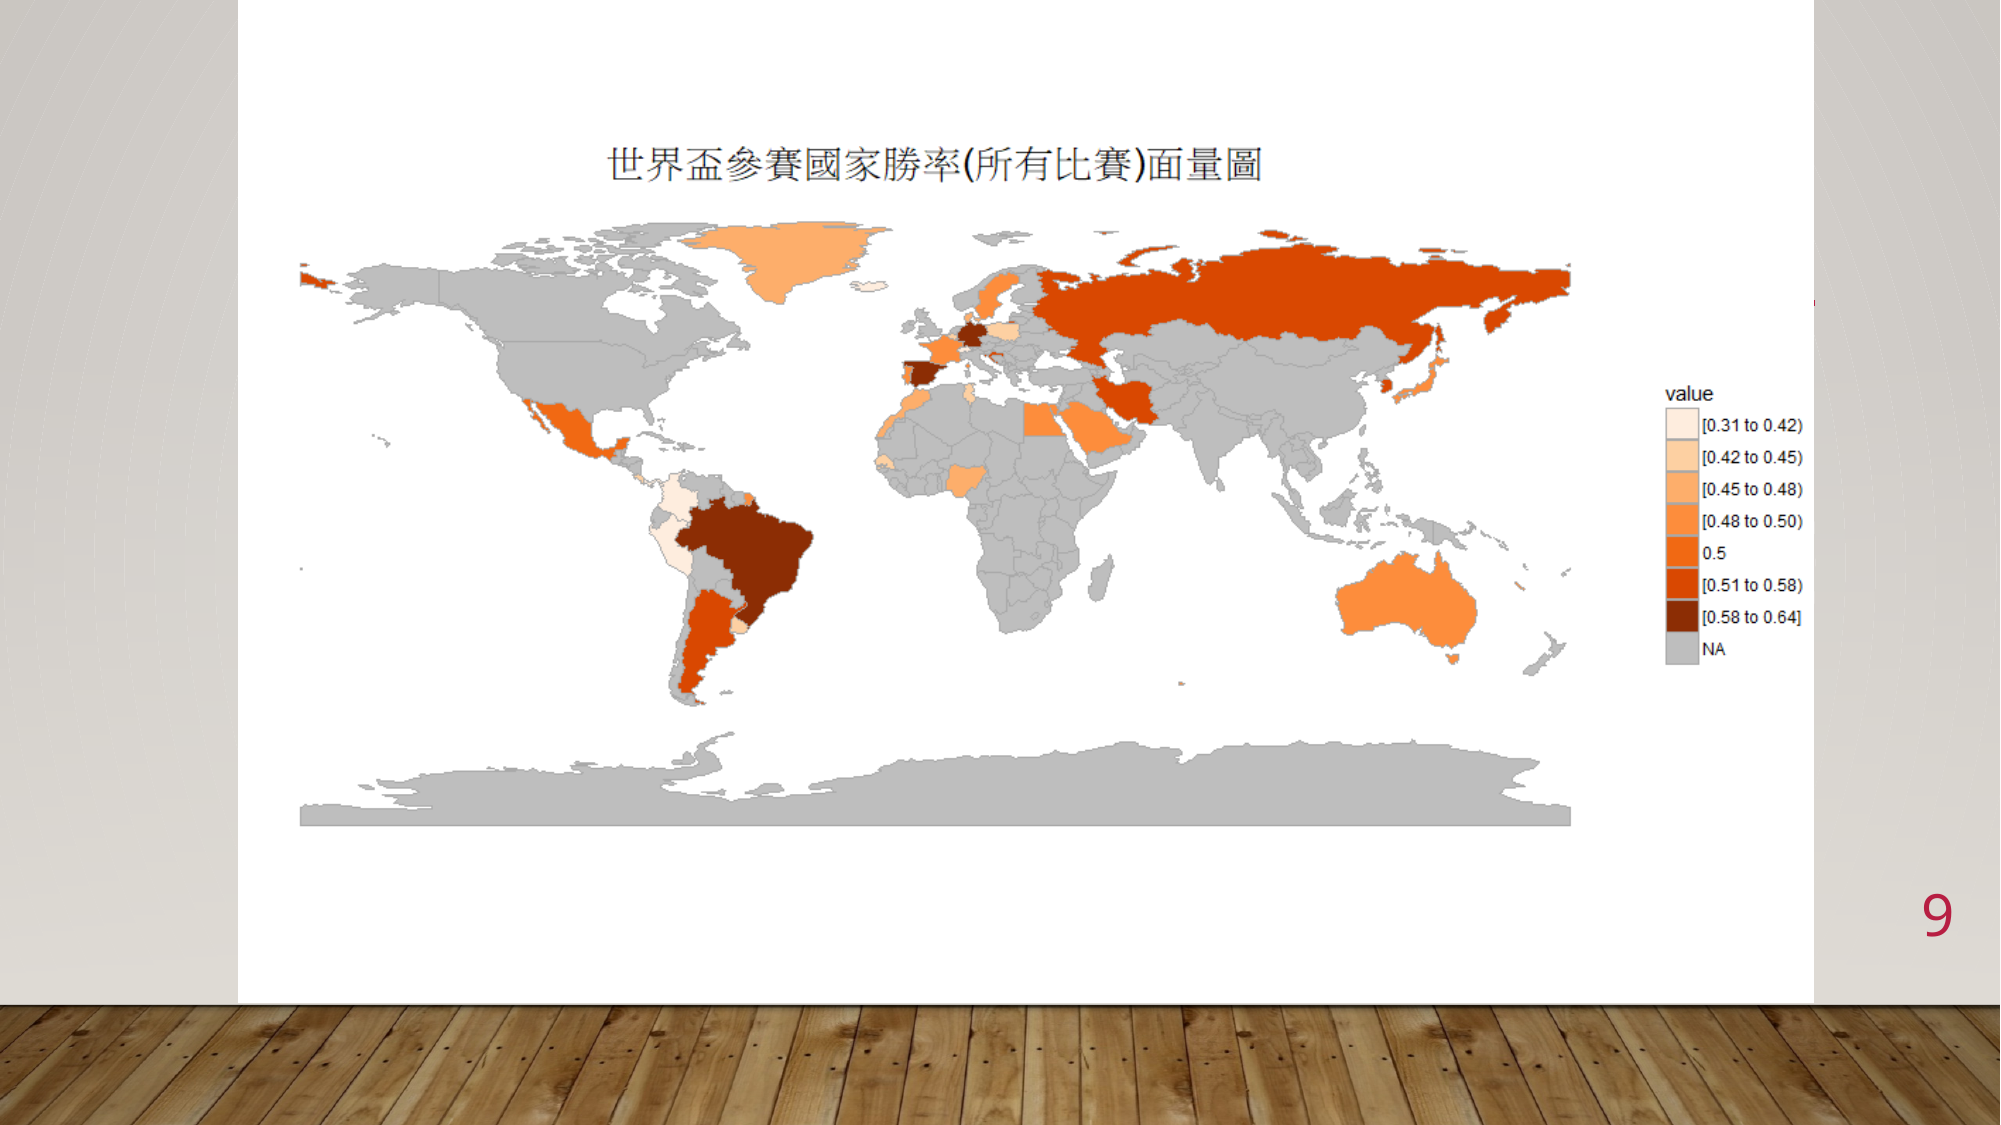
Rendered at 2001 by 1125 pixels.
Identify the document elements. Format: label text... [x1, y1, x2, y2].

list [237, 0, 1814, 1003]
slide_number 9 [1836, 870, 1970, 954]
picture [0, 1005, 2000, 1125]
